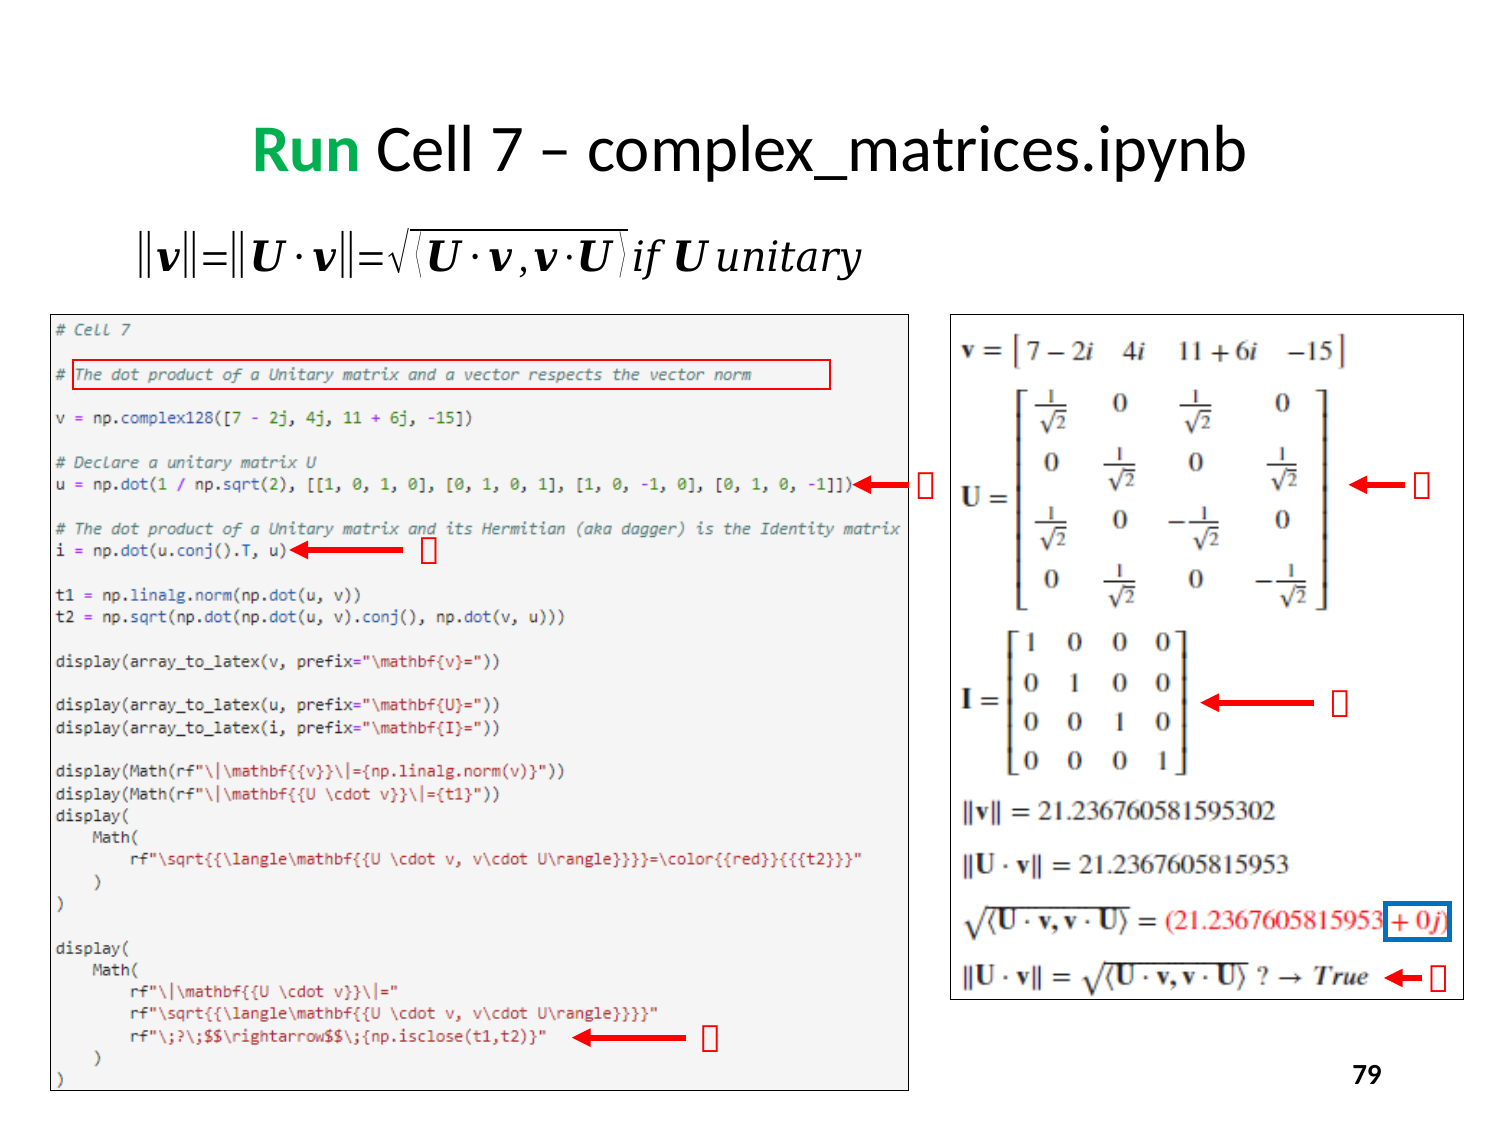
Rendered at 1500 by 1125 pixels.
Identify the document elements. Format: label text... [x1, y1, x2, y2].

title Run Cell 7 – complex_matrices.ipynb [103, 59, 1397, 241]
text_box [1383, 947, 1476, 1009]
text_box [571, 1007, 748, 1068]
picture [950, 314, 1464, 1000]
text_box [1200, 672, 1377, 733]
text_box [852, 454, 963, 515]
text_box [289, 519, 466, 581]
slide_number 79 [1059, 1042, 1397, 1103]
picture [50, 314, 909, 1091]
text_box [1348, 454, 1459, 516]
